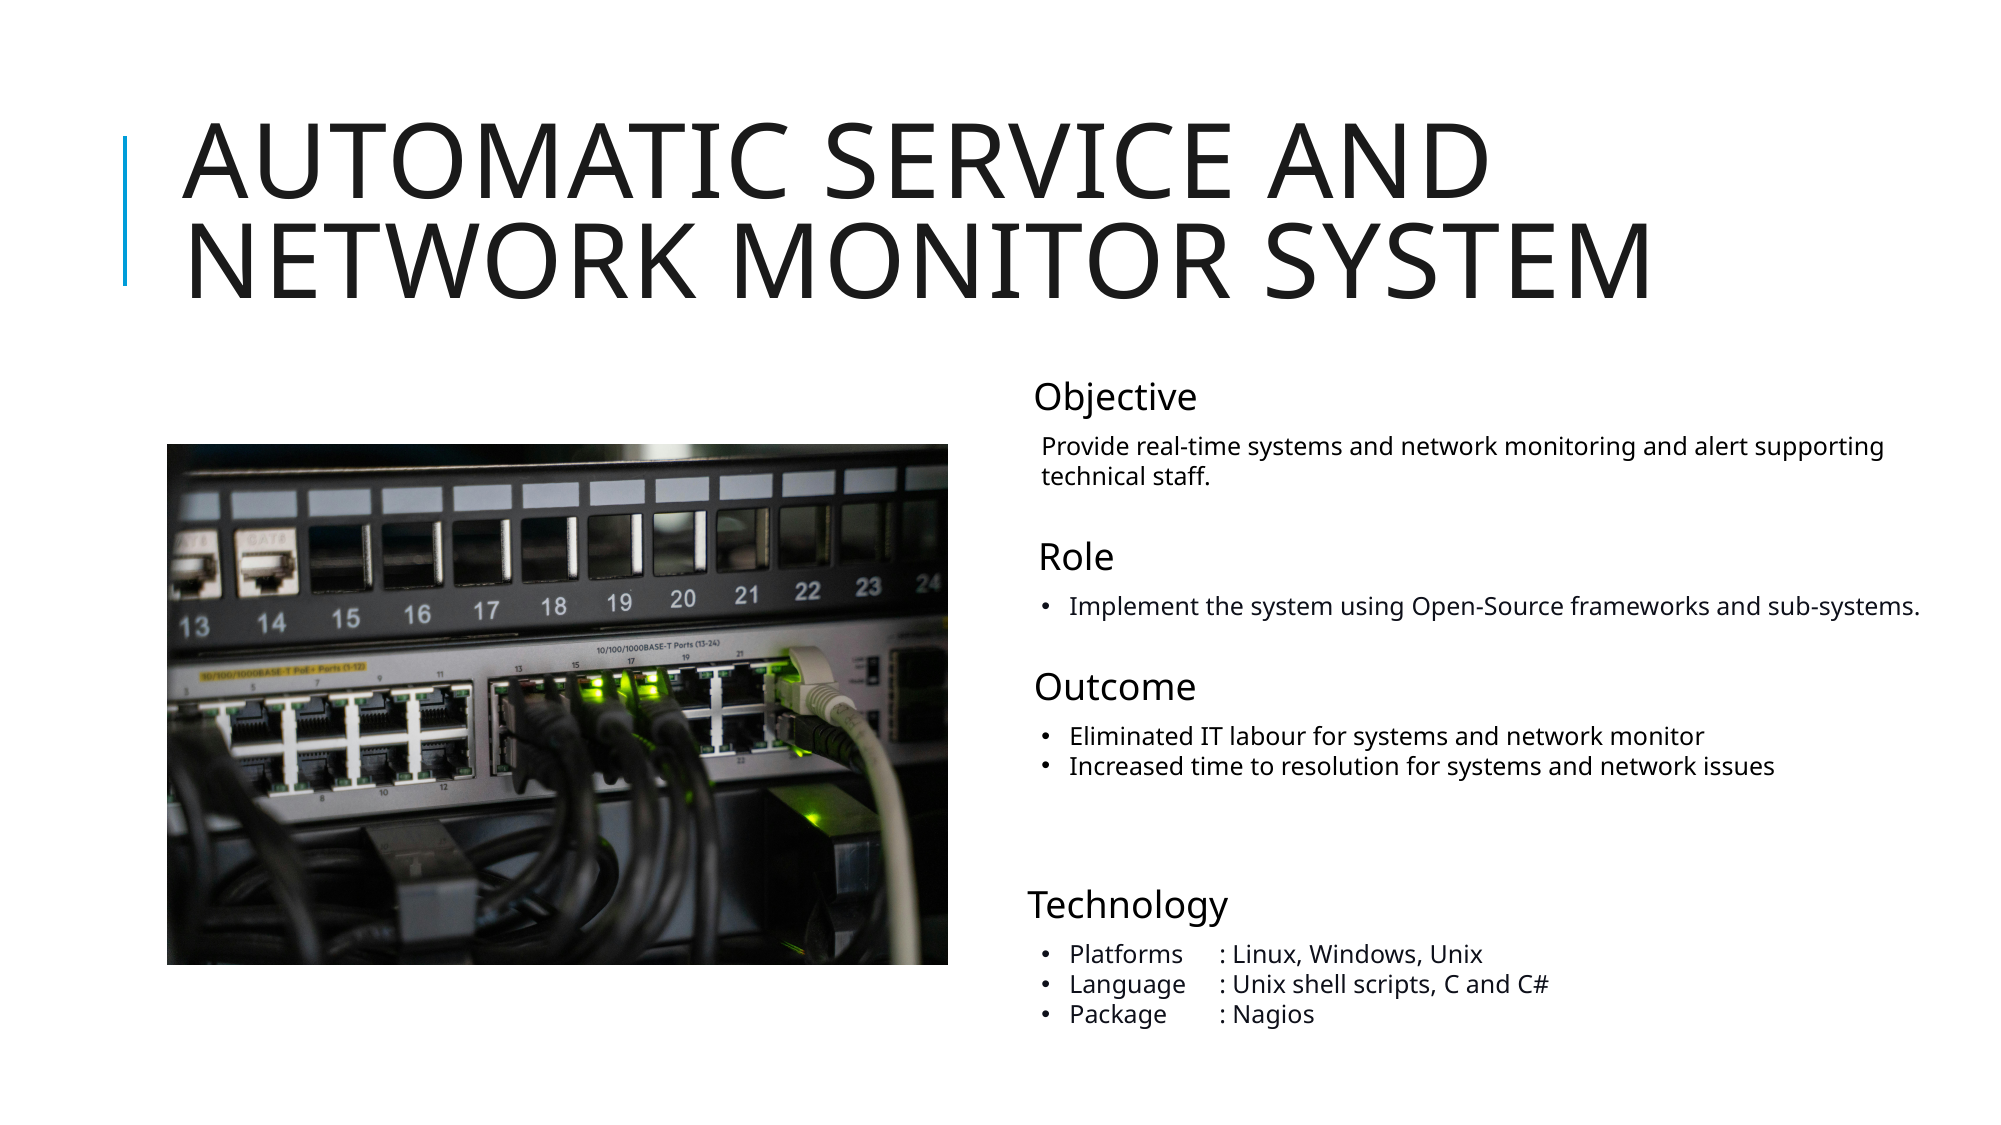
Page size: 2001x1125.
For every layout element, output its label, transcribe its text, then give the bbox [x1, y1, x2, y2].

text_box Role [1023, 525, 1130, 586]
text_box Eliminated IT labour for systems and network monitor Increased time to resolution for systems and network issues [1026, 713, 1959, 788]
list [167, 444, 949, 966]
text_box Outcome [1019, 655, 1212, 716]
title Automatic Service and Network Monitor System [168, 96, 1763, 342]
text_box Technology [1012, 873, 1244, 934]
text_box Platforms : Linux, Windows, Unix Language : Unix shell scripts, C and C# Package : Nagios [1026, 931, 1959, 1036]
text_box Objective [1018, 365, 1213, 426]
text_box Provide real-time systems and network monitoring and alert supporting technical staff. [1026, 422, 1959, 498]
text_box Implement the system using Open-Source frameworks and sub-systems. [1026, 583, 1959, 628]
